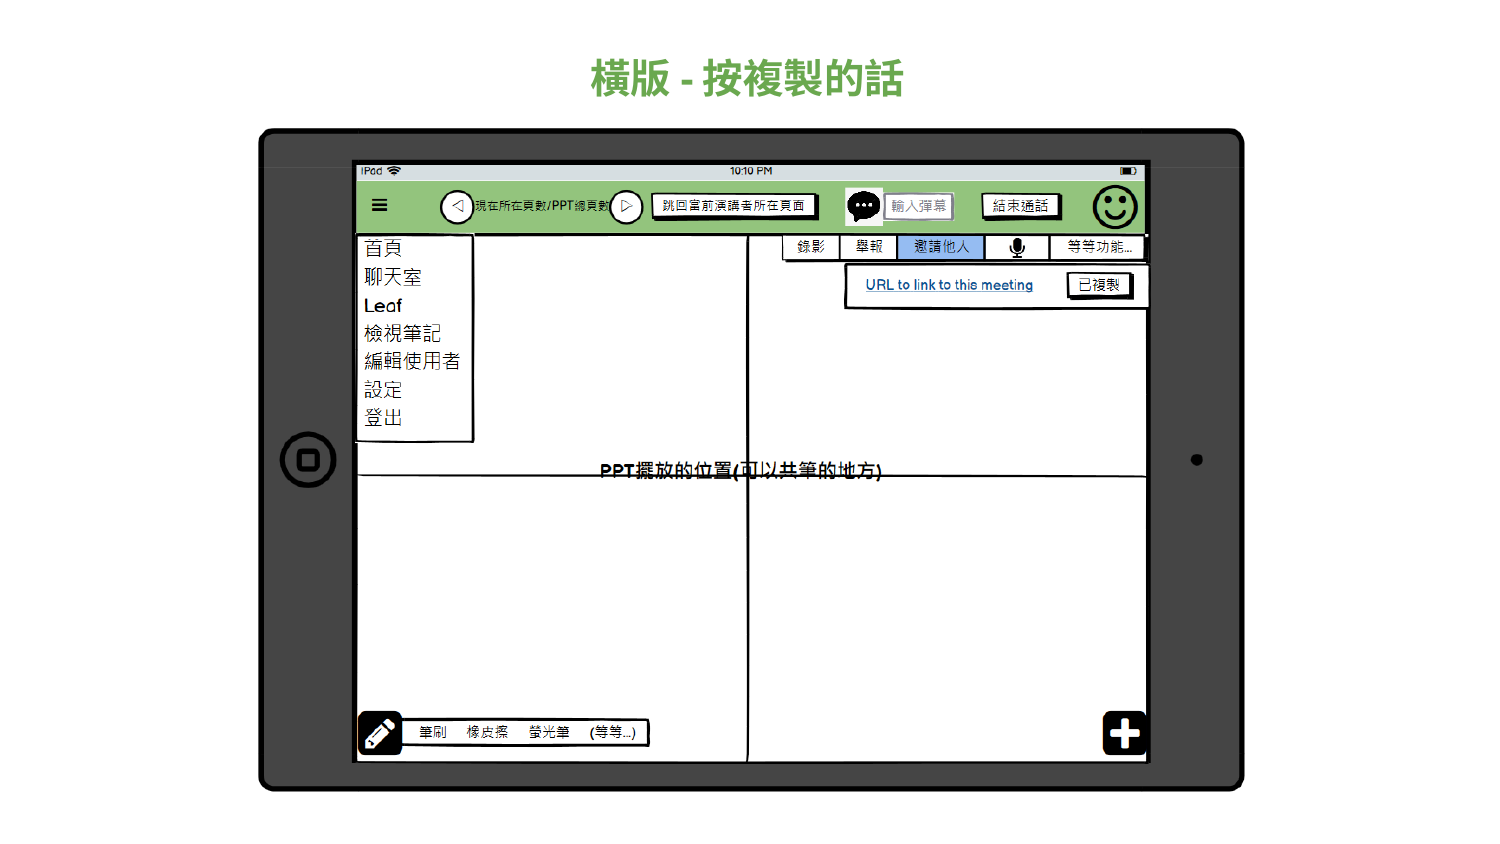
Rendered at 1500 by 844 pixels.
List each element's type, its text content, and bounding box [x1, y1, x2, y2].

picture [252, 122, 1248, 794]
list 橫版-按複製的話 [575, 30, 925, 121]
